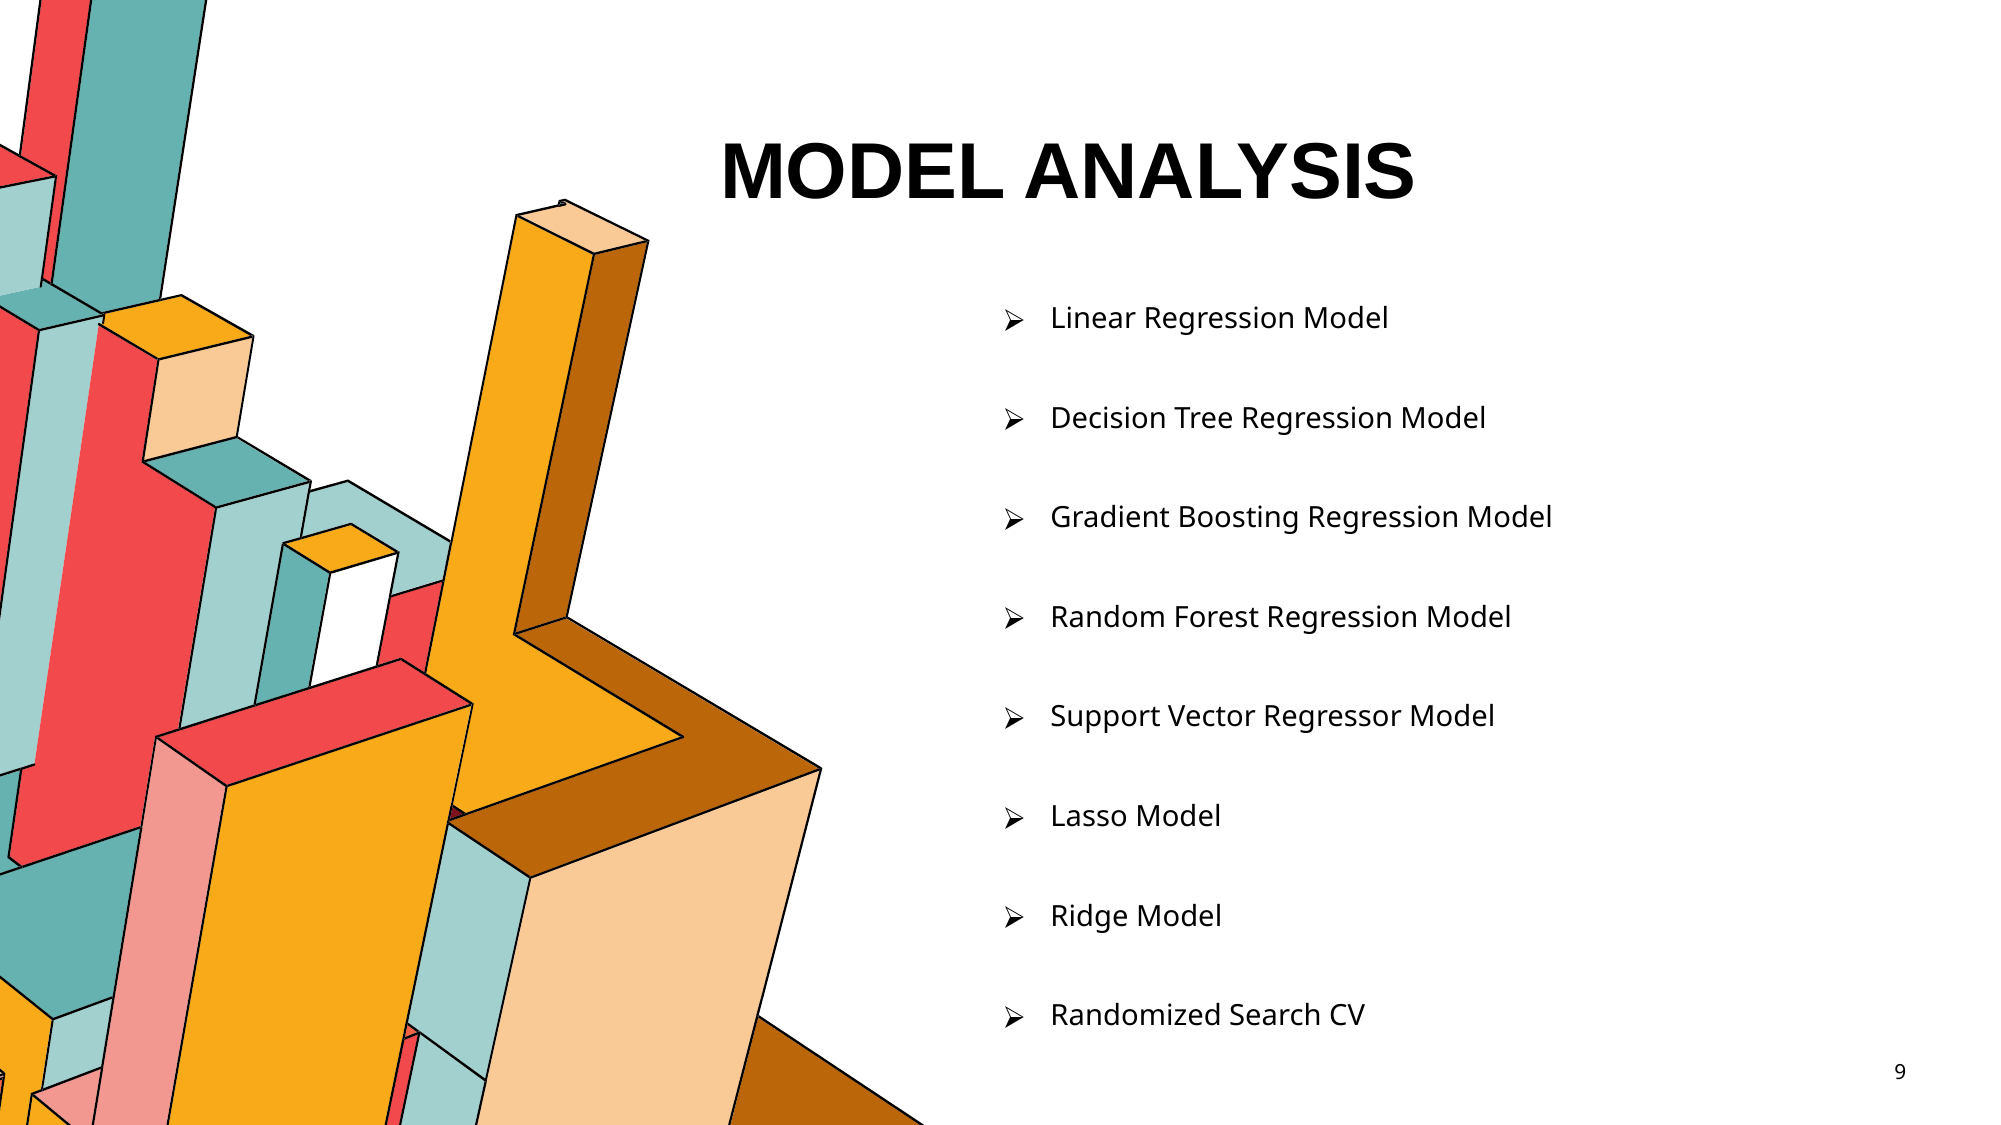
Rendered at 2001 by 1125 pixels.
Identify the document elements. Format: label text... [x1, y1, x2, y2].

slide_number ‹#› [1651, 1042, 1922, 1103]
text_box Linear Regression Model Decision Tree Regression Model Gradient Boosting Regression Model Random Forest Regression Model Support Vector Regressor Model Lasso Model Ridge Model Randomized Search CV [988, 277, 1664, 1063]
title MODEL ANALYSIS [704, 64, 1635, 282]
